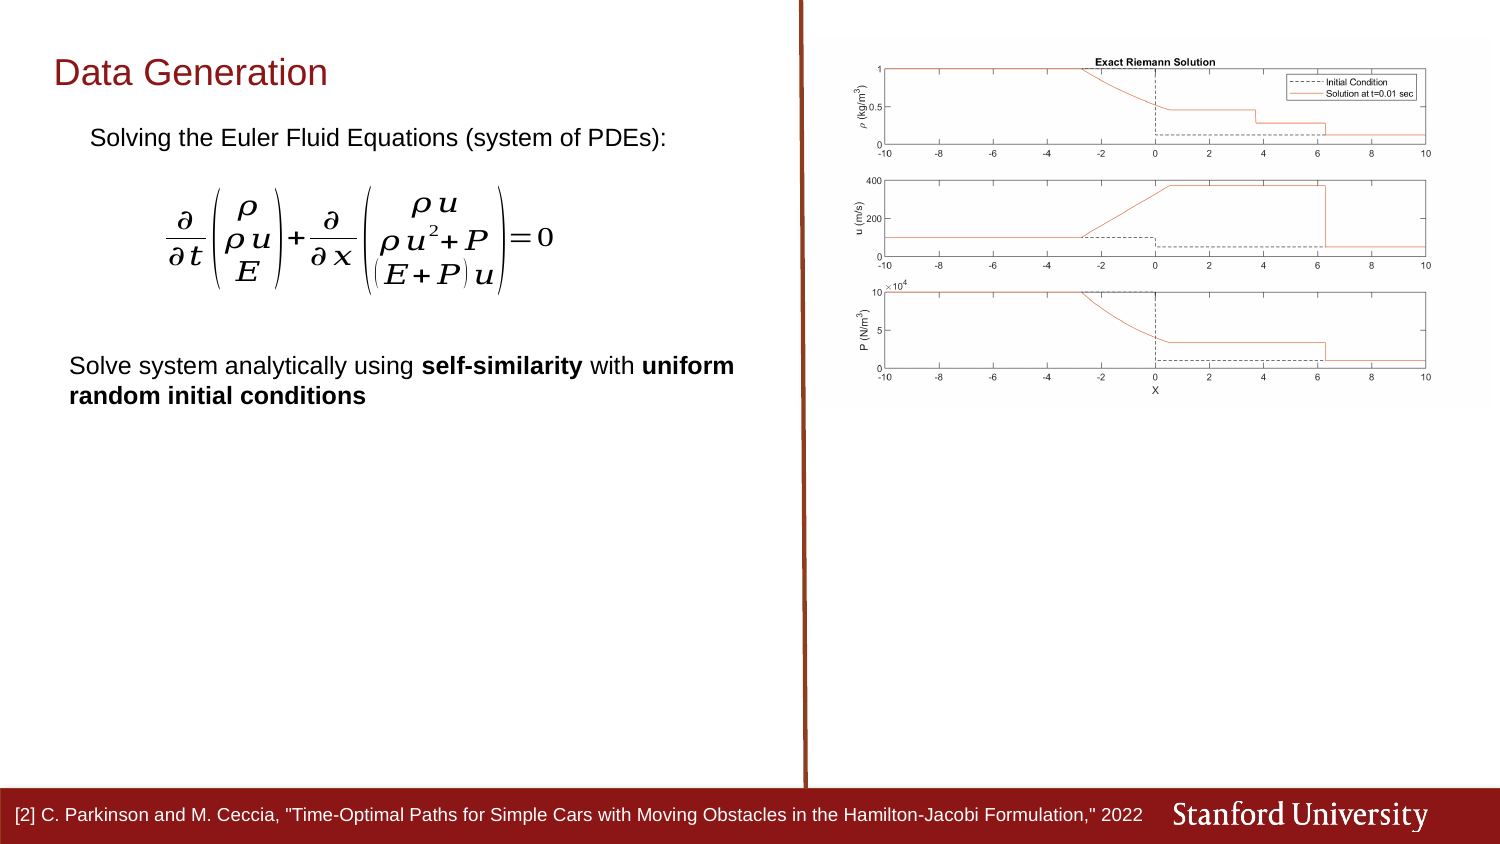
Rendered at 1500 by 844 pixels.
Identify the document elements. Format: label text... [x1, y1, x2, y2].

text_box [2] C. Parkinson and M. Ceccia, "Time-Optimal Paths for Simple Cars with Moving Obstacles in the Hamilton-Jacobi Formulation," 2022 [0, 795, 1216, 833]
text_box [800, 0, 806, 789]
text_box Solving the Euler Fluid Equations (system of PDEs): [75, 113, 685, 159]
text_box Data Generation [39, 40, 791, 100]
picture [794, 36, 800, 409]
text_box Solve system analytically using self-similarity with uniform random initial conditions [54, 341, 795, 417]
picture [806, 36, 1493, 409]
